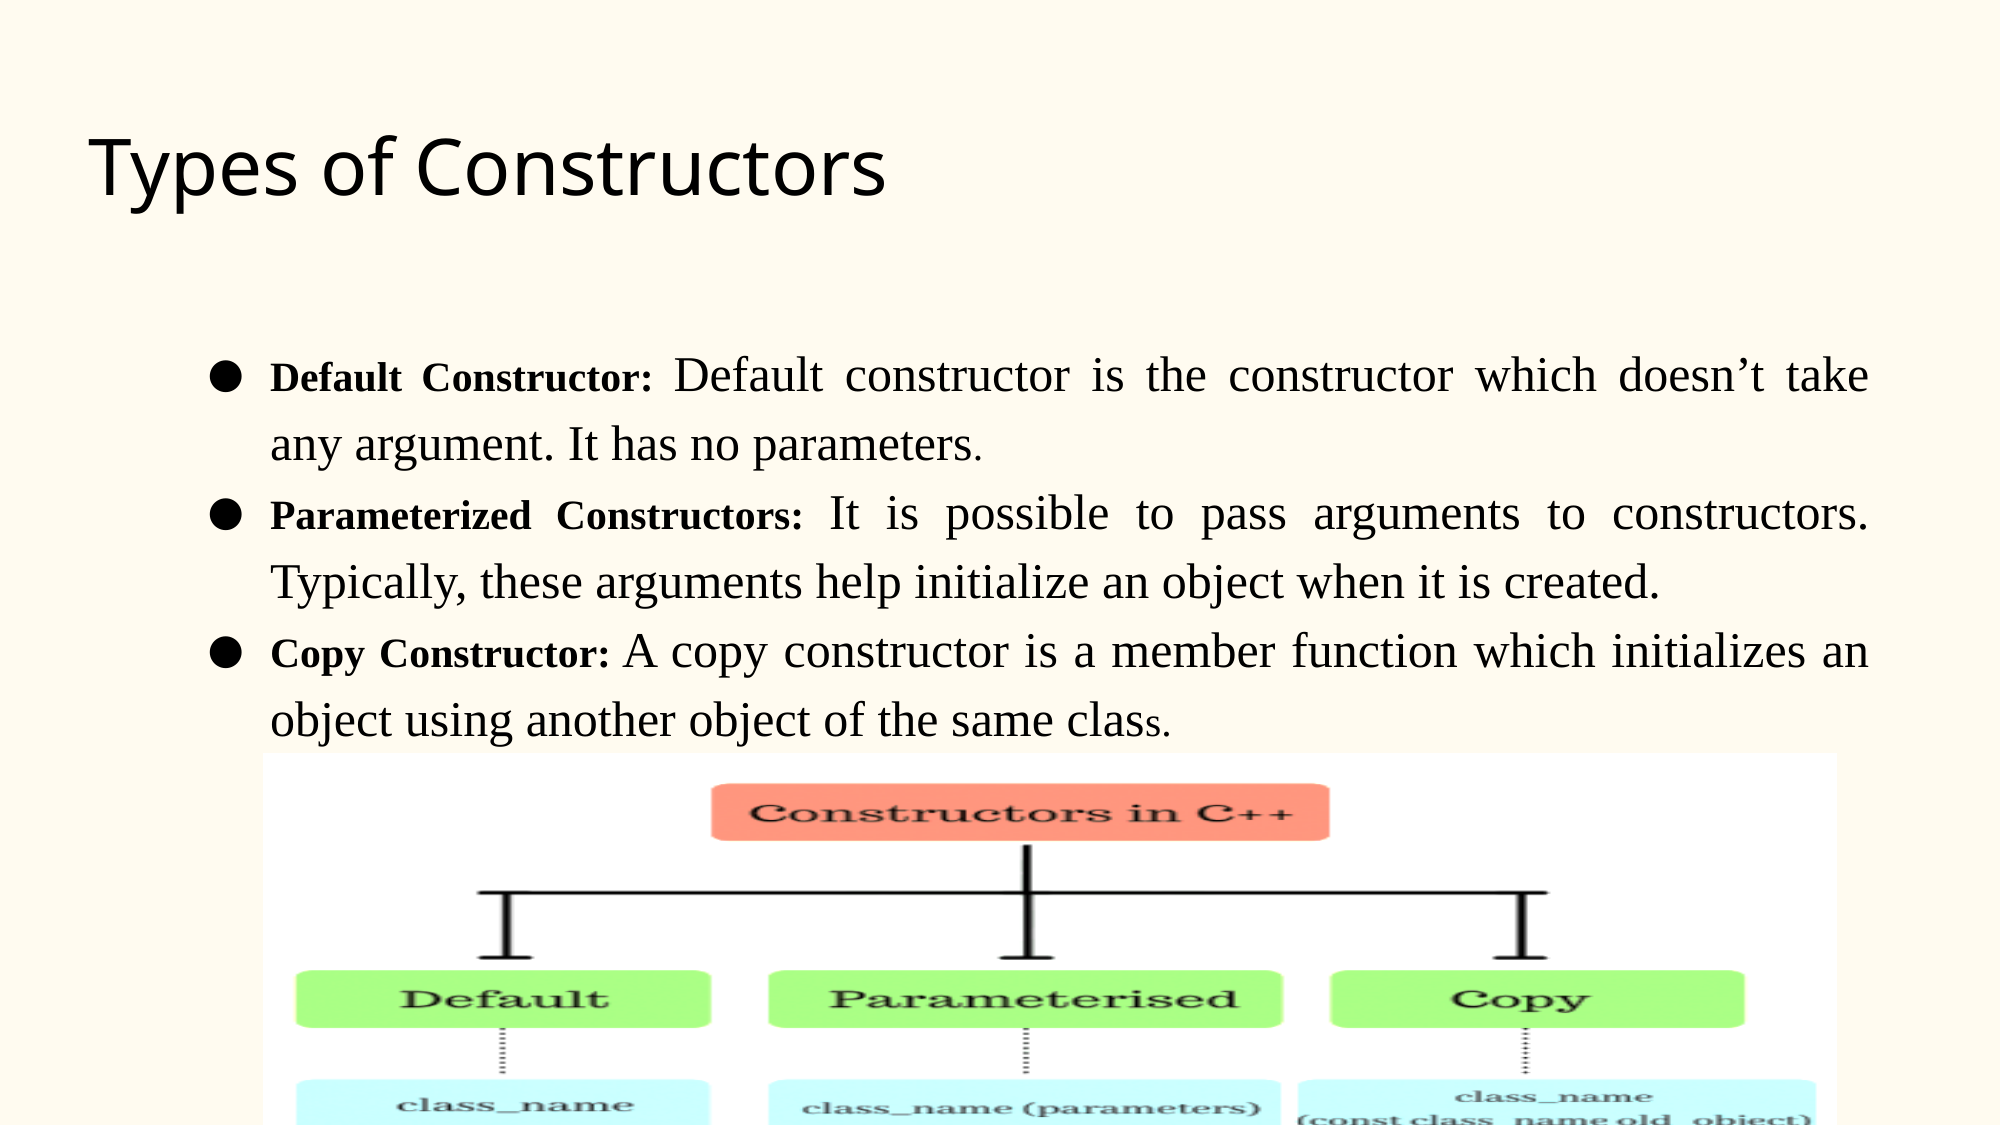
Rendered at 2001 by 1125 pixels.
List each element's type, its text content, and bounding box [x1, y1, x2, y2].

list Default Constructor: Default constructor is the constructor which doesn’t take any argument. It has no parameters. Parameterized Constructors: It is possible to pass arguments to constructors. Typically, these arguments help initialize an object when it is created. Copy Constructor: A copy constructor is a member function which initializes an object using another object of the same class. [174, 312, 1891, 564]
picture [263, 753, 1837, 1125]
title Types of Constructors [68, 97, 1932, 232]
